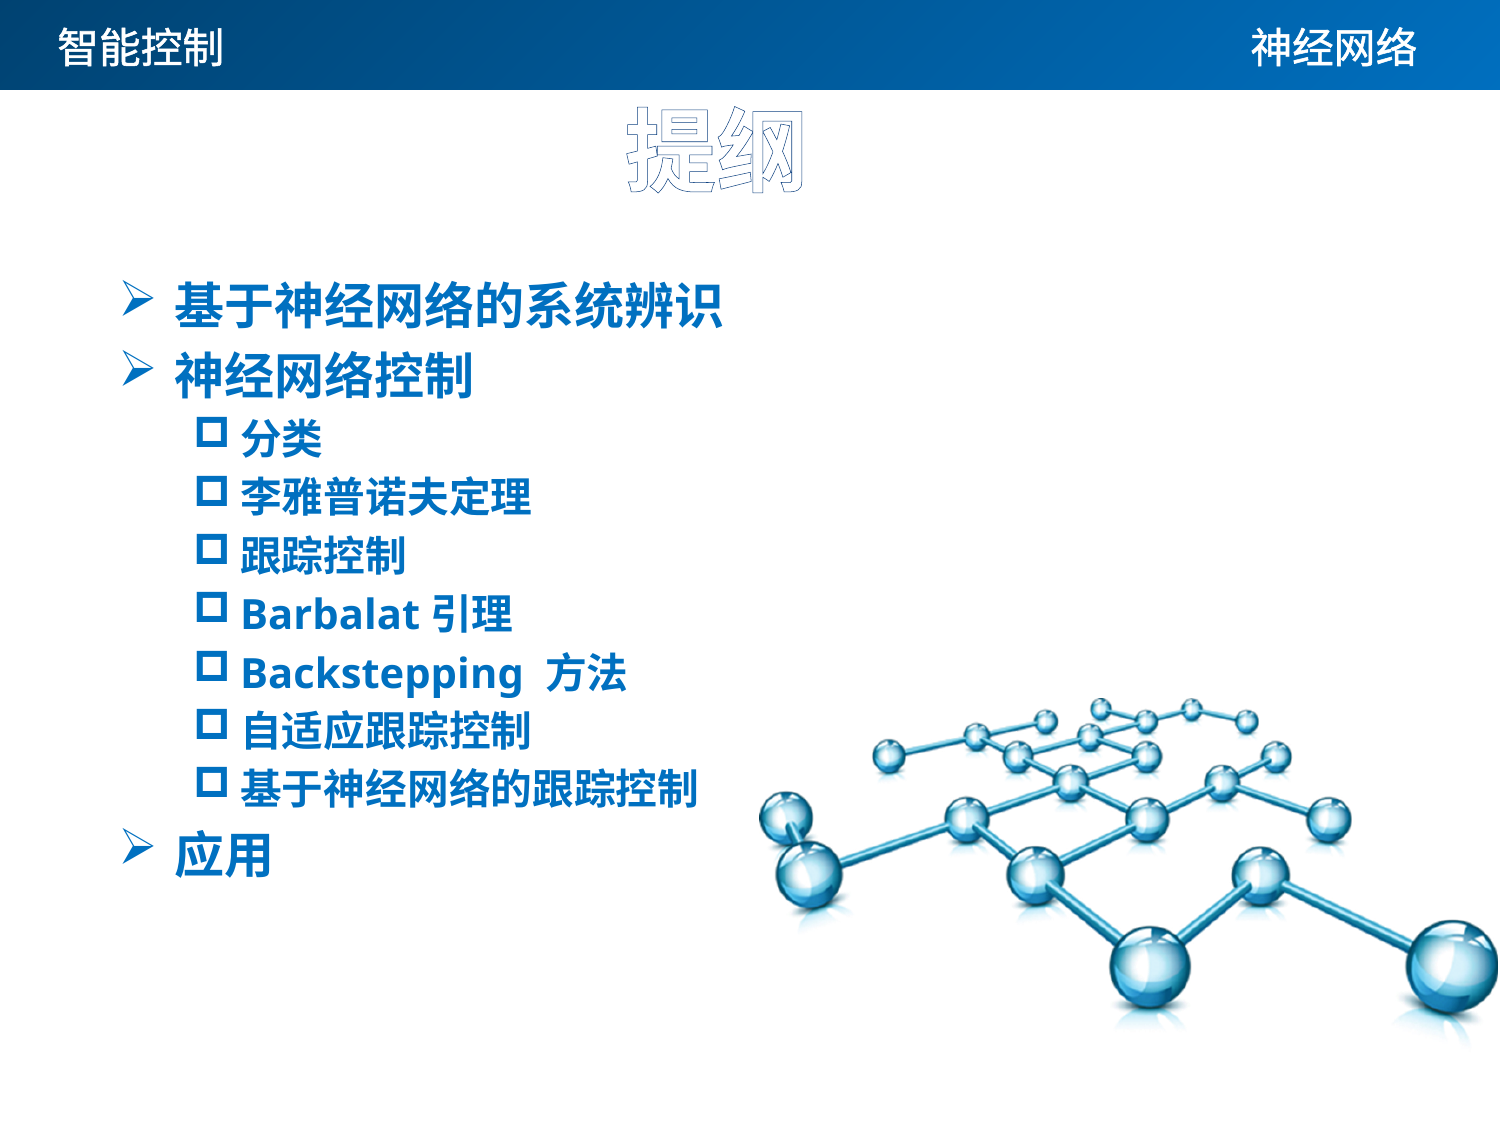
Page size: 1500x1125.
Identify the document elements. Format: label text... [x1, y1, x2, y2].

list 基于神经网络的系统辨识 神经网络控制 分类 李雅普诺夫定理 跟踪控制 Barbalat引理 Backstepping 方法 自适应跟踪控制 基于神经网络的跟踪控制 应用 [103, 267, 1131, 1010]
title 提纲 [41, 54, 1392, 243]
picture [759, 698, 1498, 1056]
